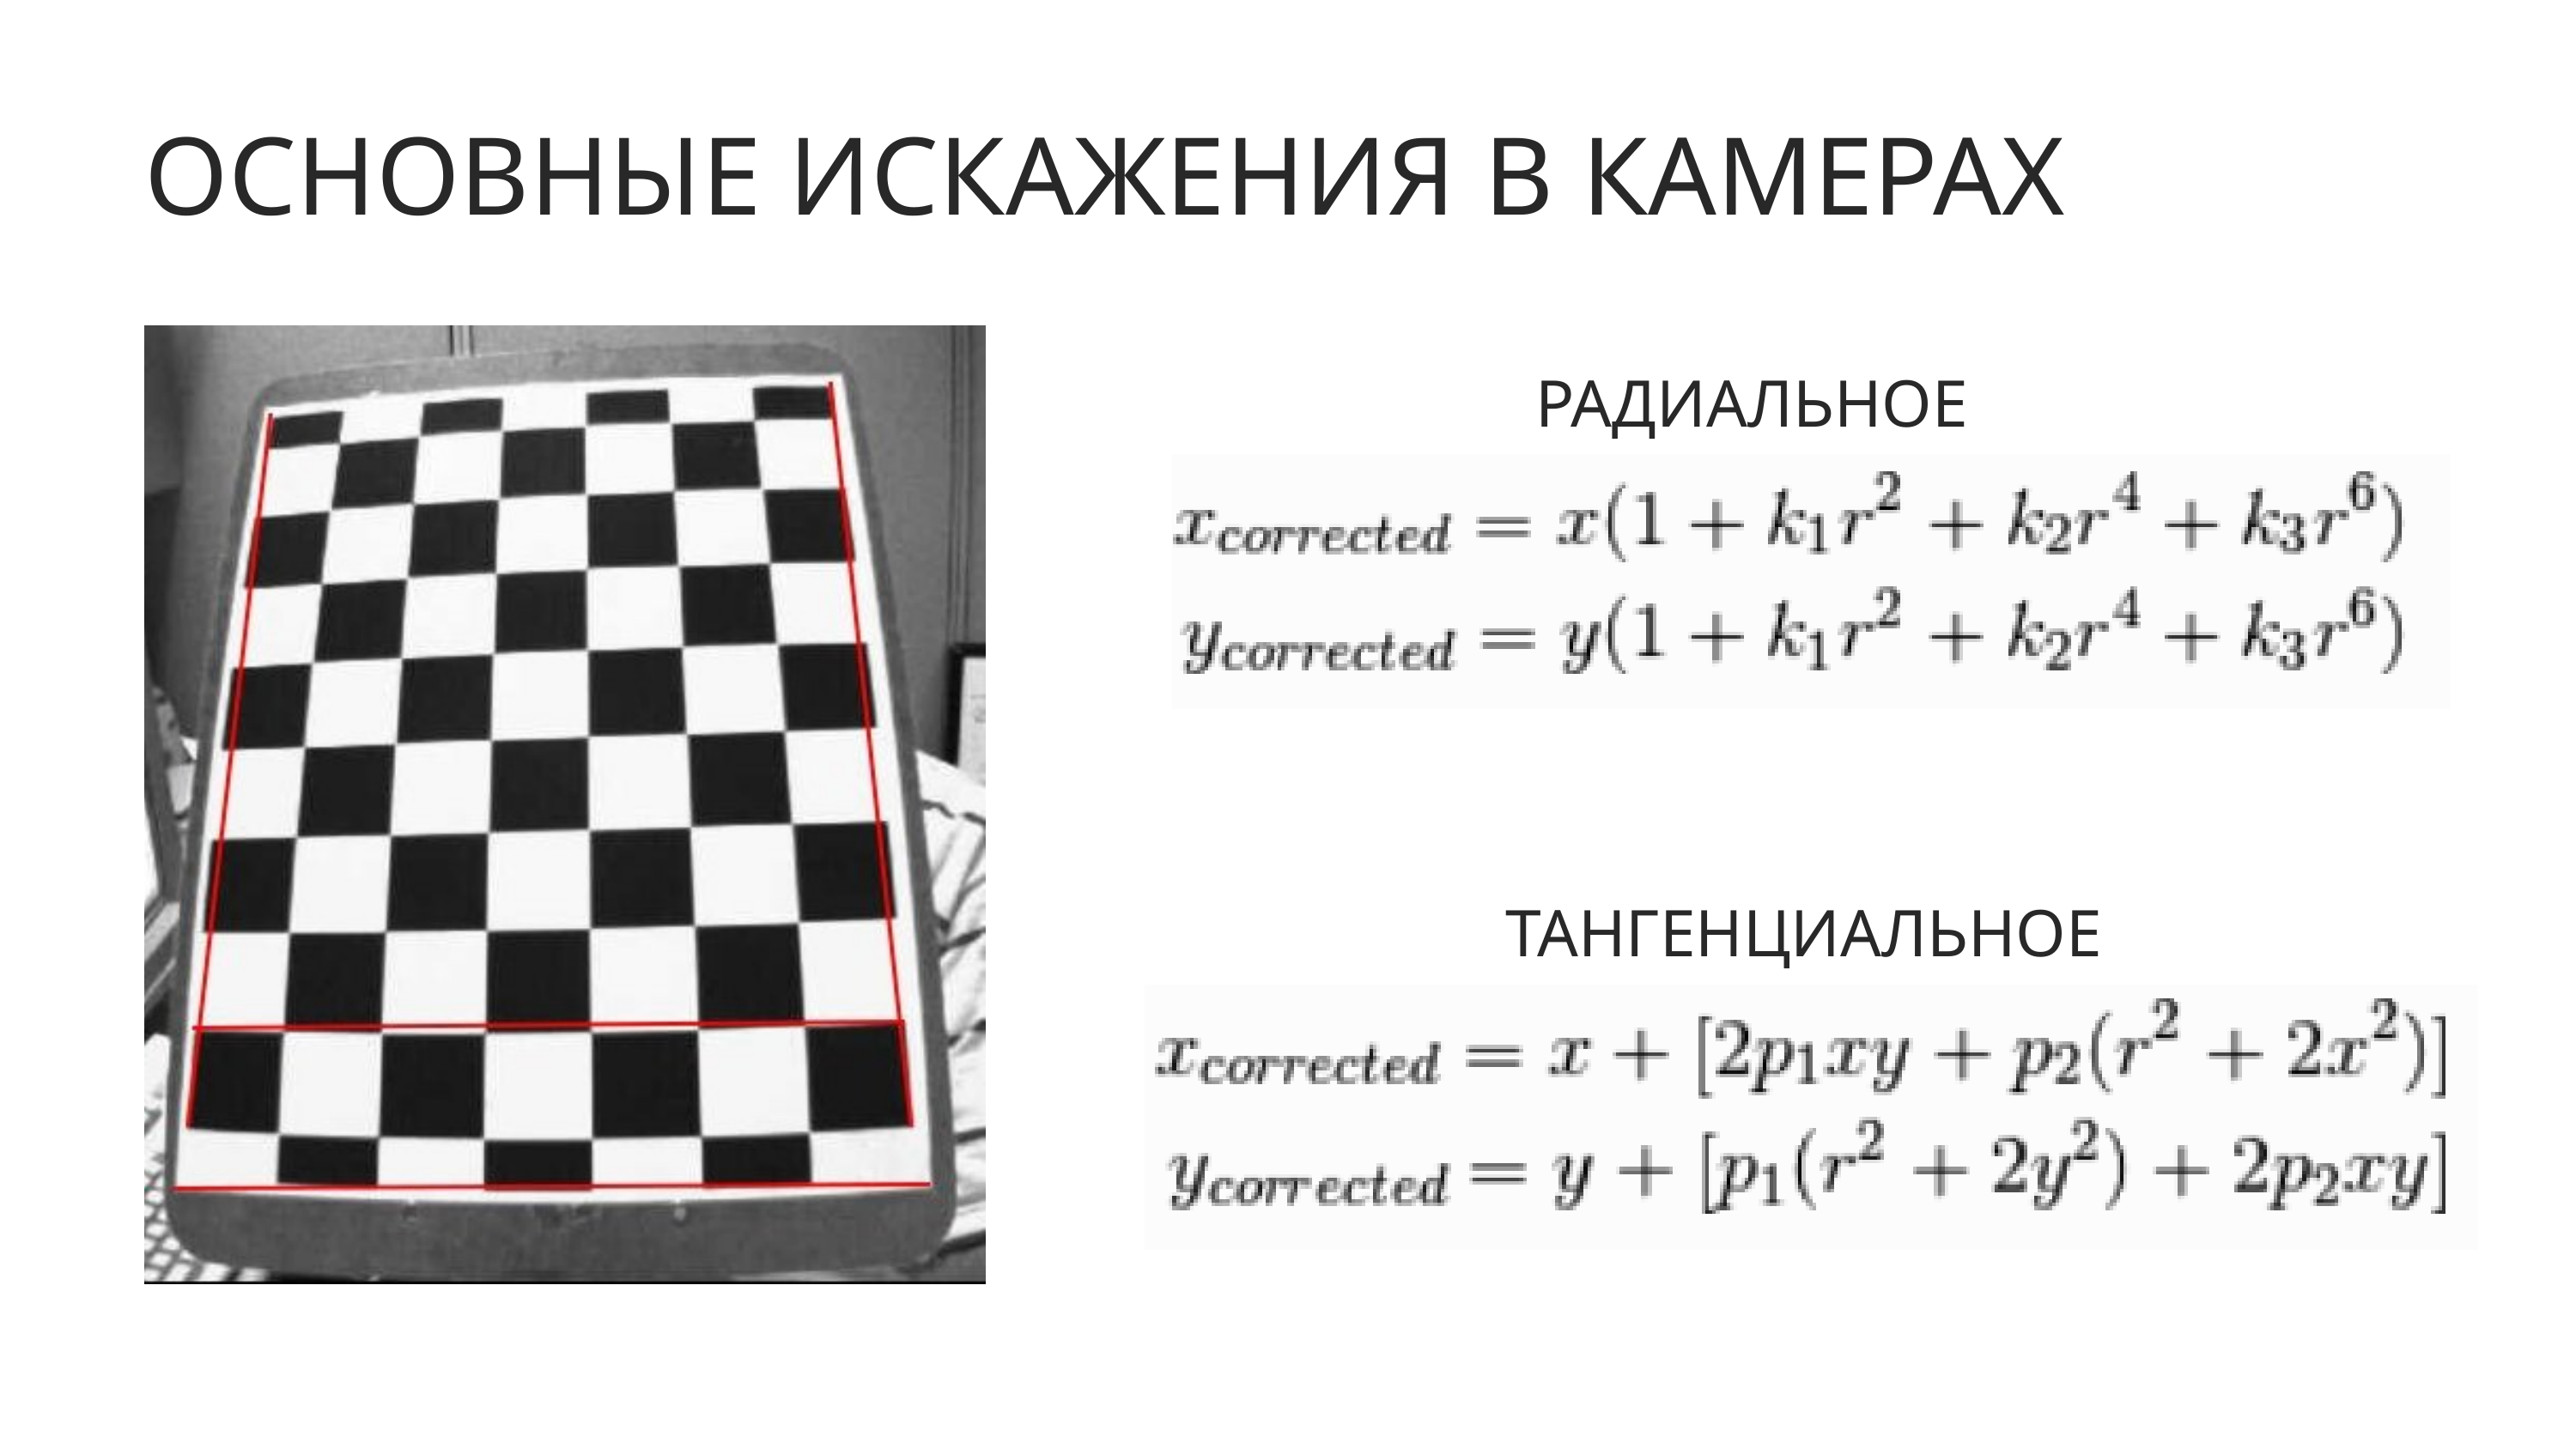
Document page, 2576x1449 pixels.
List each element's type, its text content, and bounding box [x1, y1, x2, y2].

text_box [1534, 360, 2087, 550]
picture [144, 324, 986, 1284]
text_box ОСНОВНЫЕ ИСКАЖЕНИЯ В КАМЕРАХ [144, 118, 2348, 237]
picture [1144, 984, 2478, 1250]
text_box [1505, 889, 2117, 1080]
picture [1171, 454, 2451, 709]
